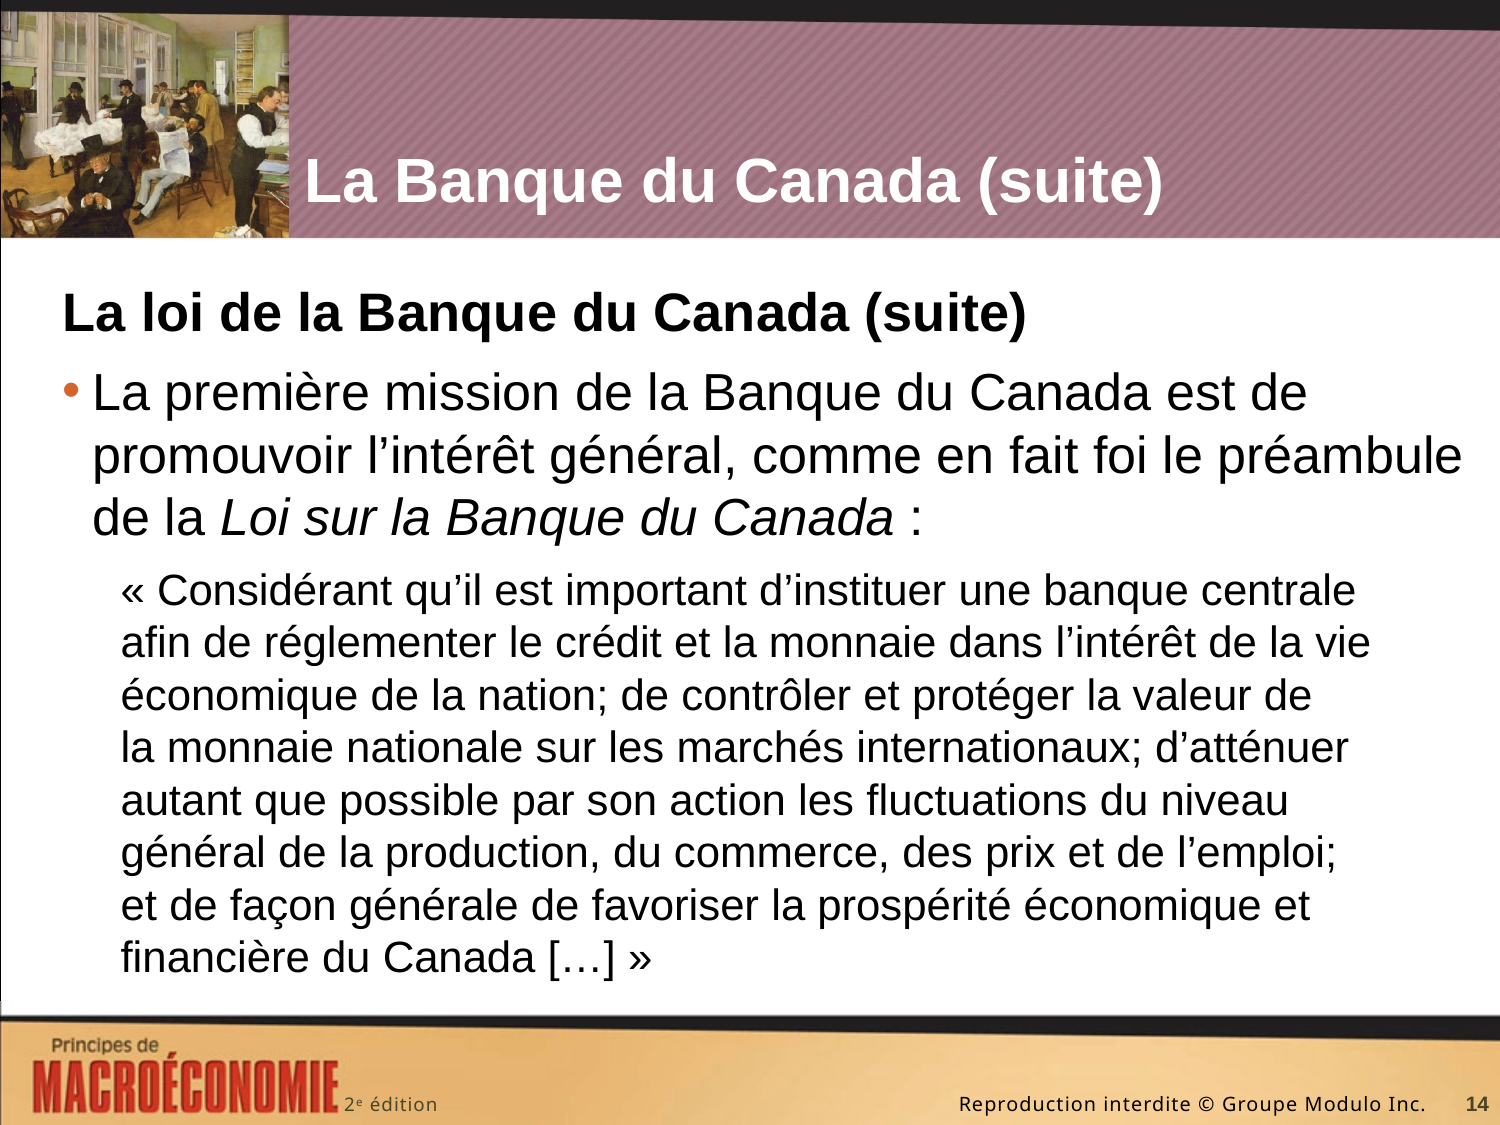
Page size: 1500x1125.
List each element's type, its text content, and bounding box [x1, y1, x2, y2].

title La Banque du Canada (suite) [304, 32, 1431, 223]
picture [1412, 1102, 1417, 1110]
picture [0, 0, 1500, 1125]
list La loi de la Banque du Canada (suite) La première mission de la Banque du Canada est de promouvoir l’intérêt général, comme en fait foi le préambule de la Loi sur la Banque du Canada : « Considérant qu’il est important d’instituer une banque centrale afin de réglementer le crédit et la monnaie dans l’intérêt de la vie économique de la nation; de contrôler et protéger la valeur de la monnaie nationale sur les marchés internationaux; d’atténuer autant que possible par son action les fluctuations du niveau général de la production, du commerce, des prix et de l’emploi; et de façon générale de favoriser la prospérité économique et financière du Canada […] » [17, 269, 1500, 1000]
slide_number 14 [1417, 1070, 1489, 1125]
